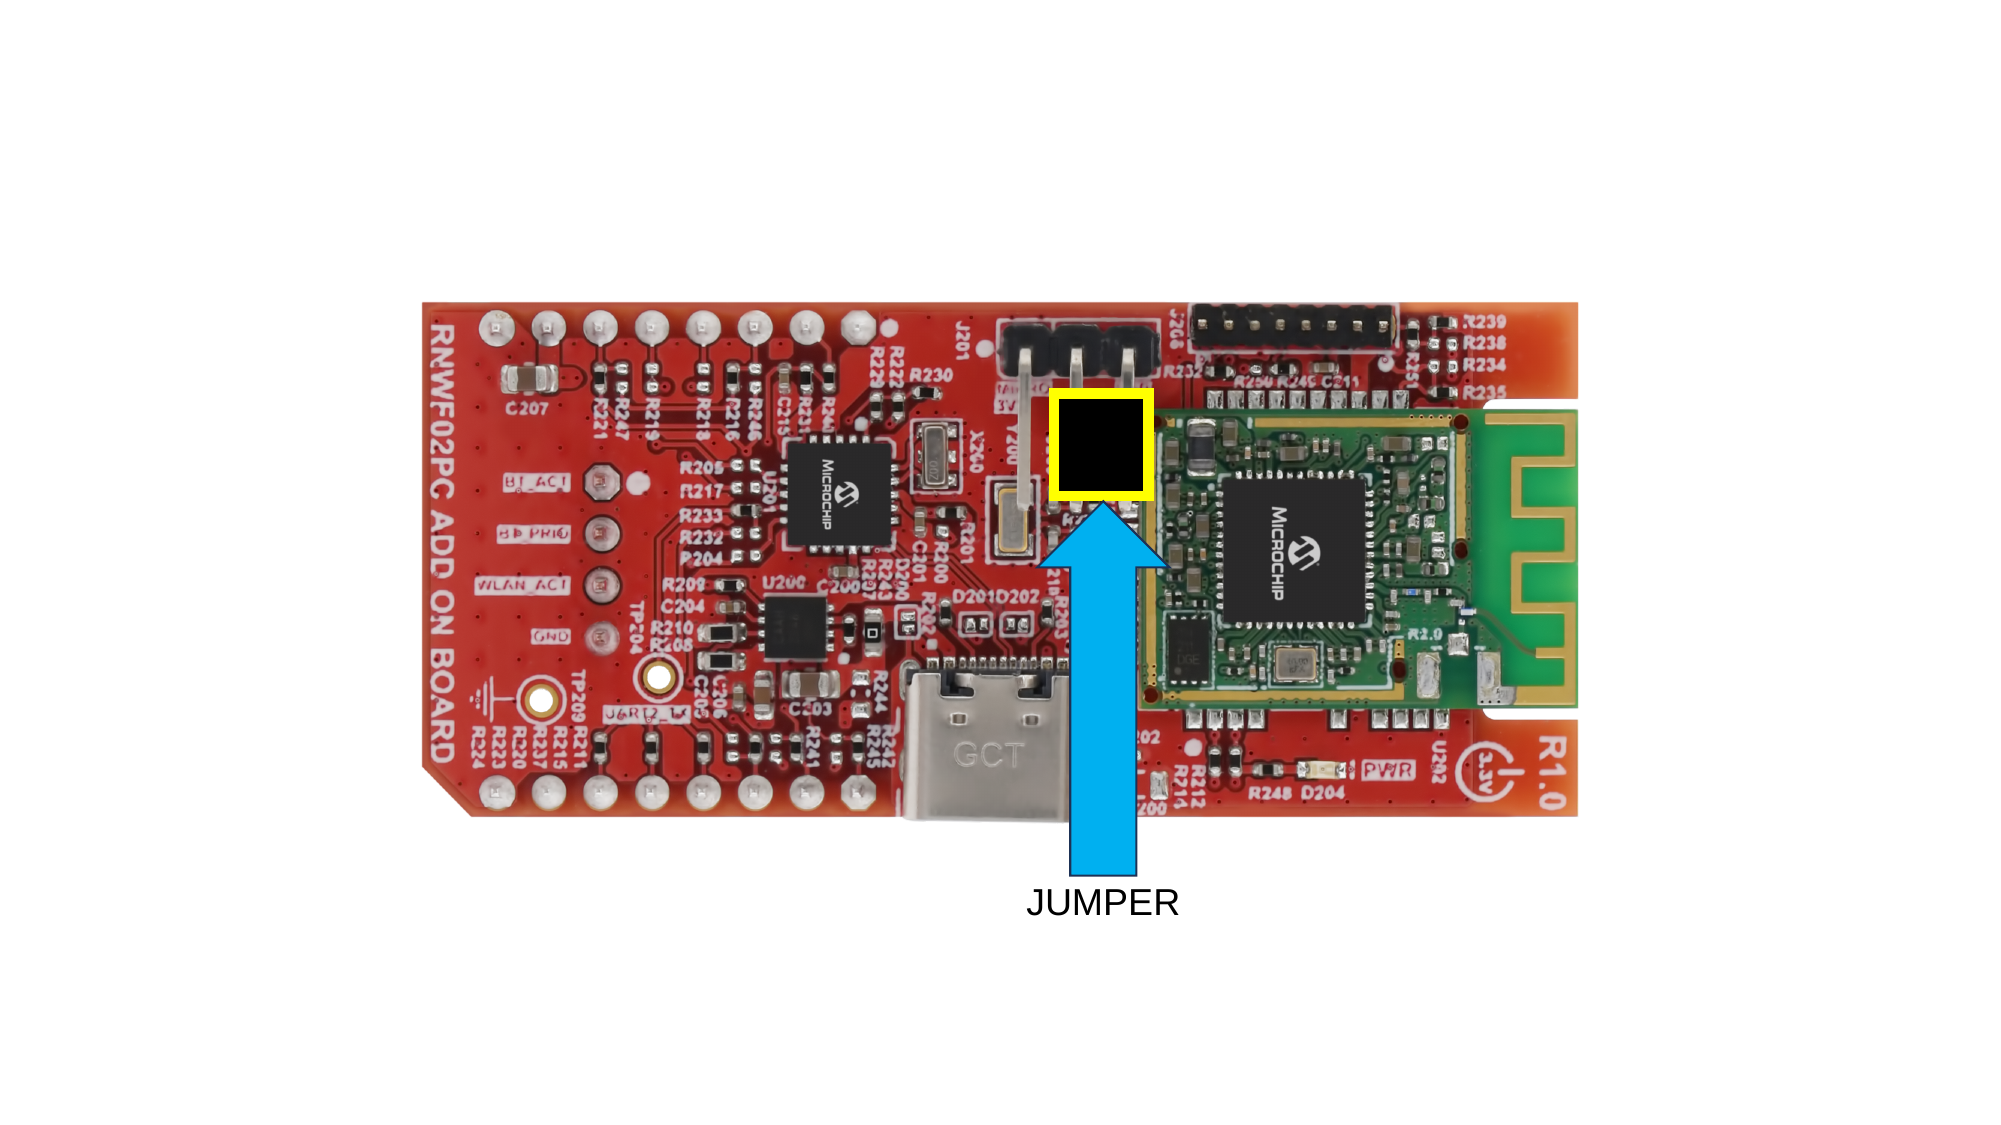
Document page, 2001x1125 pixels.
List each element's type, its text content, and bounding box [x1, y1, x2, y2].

text_box [1069, 824, 1138, 870]
picture [421, 301, 1579, 824]
text_box JUMPER [1005, 870, 1202, 931]
